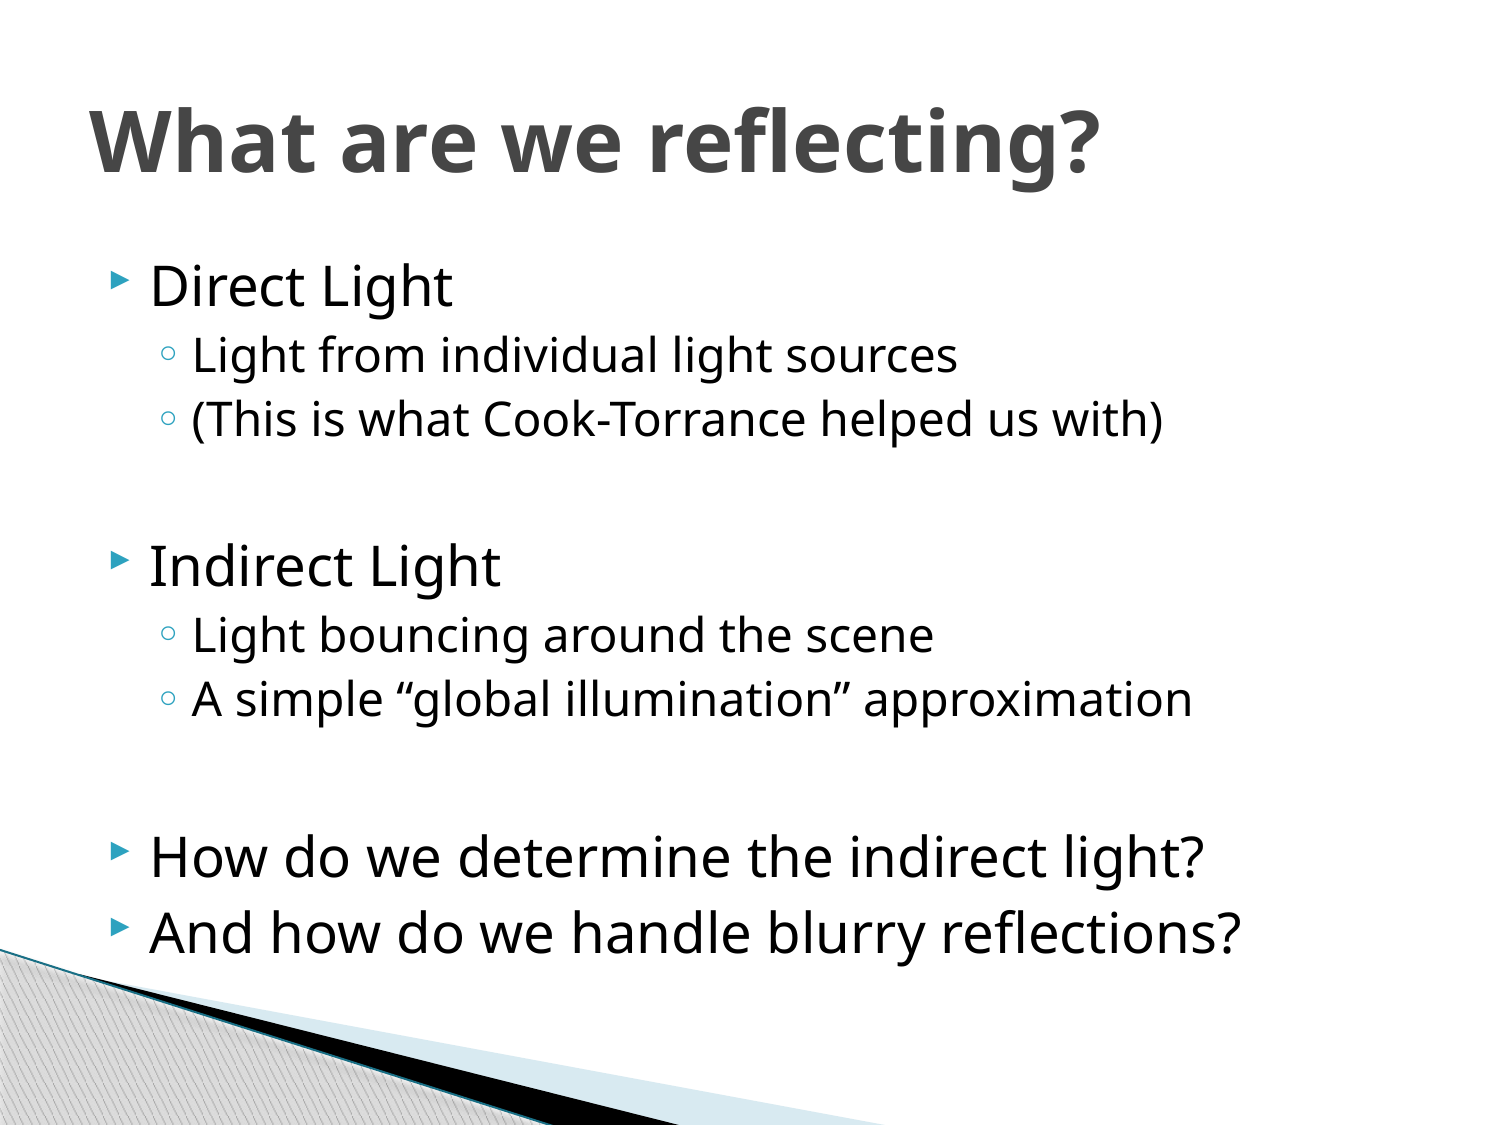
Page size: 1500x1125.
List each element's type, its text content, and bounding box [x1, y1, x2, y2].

title What are we reflecting? [75, 45, 1425, 233]
list Direct Light Light from individual light sources (This is what Cook-Torrance helped us with) Indirect Light Light bouncing around the scene A simple “global illumination” approximation How do we determine the indirect light? And how do we handle blurry reflections? [75, 243, 1425, 986]
